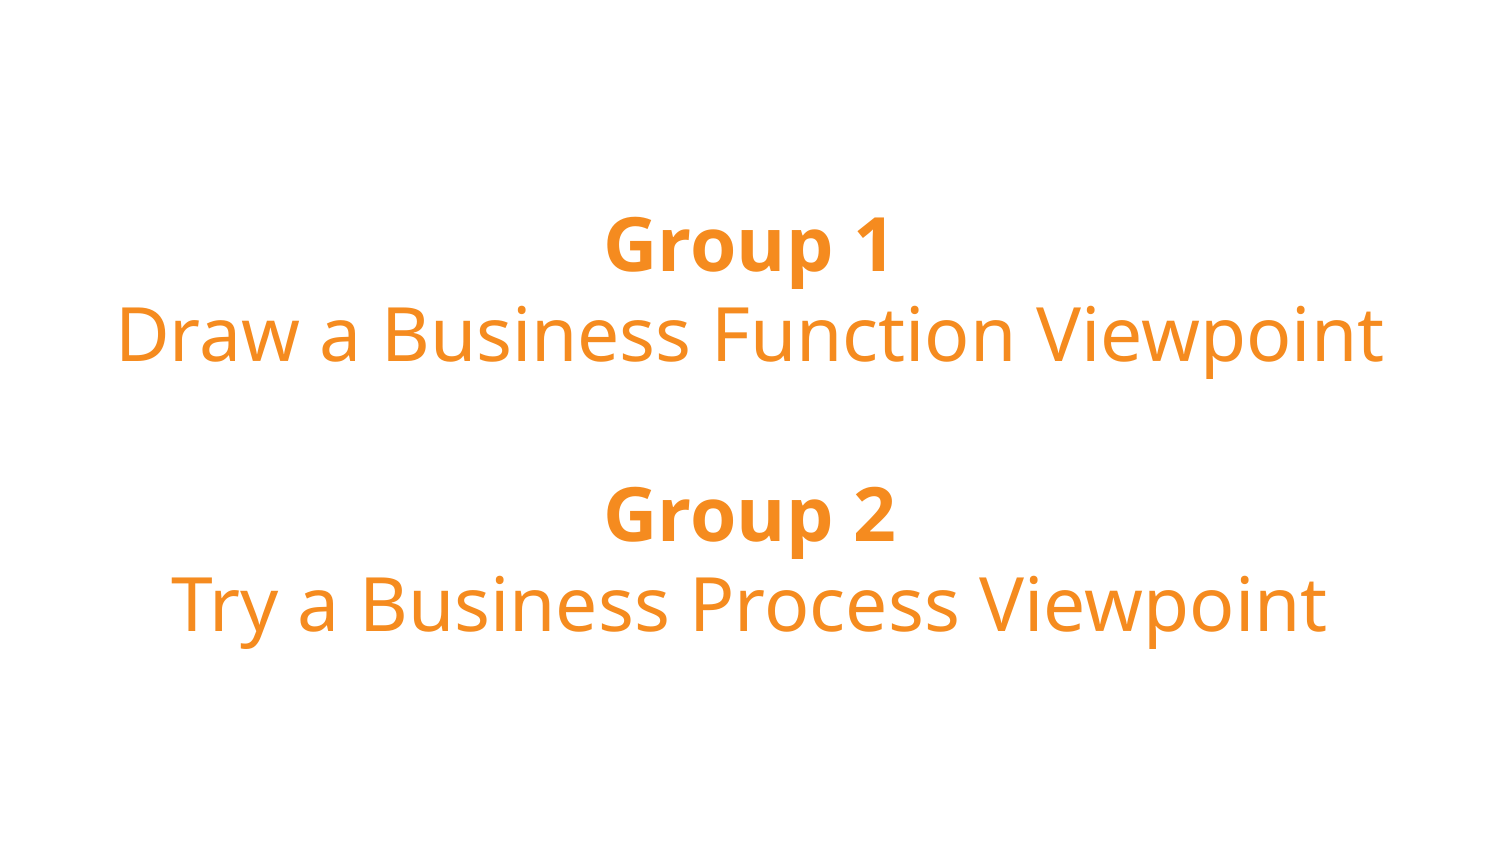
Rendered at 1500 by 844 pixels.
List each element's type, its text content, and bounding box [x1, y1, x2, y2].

title Group 1 Draw a Business Function Viewpoint Group 2 Try a Business Process Viewpoint [29, 32, 1471, 812]
